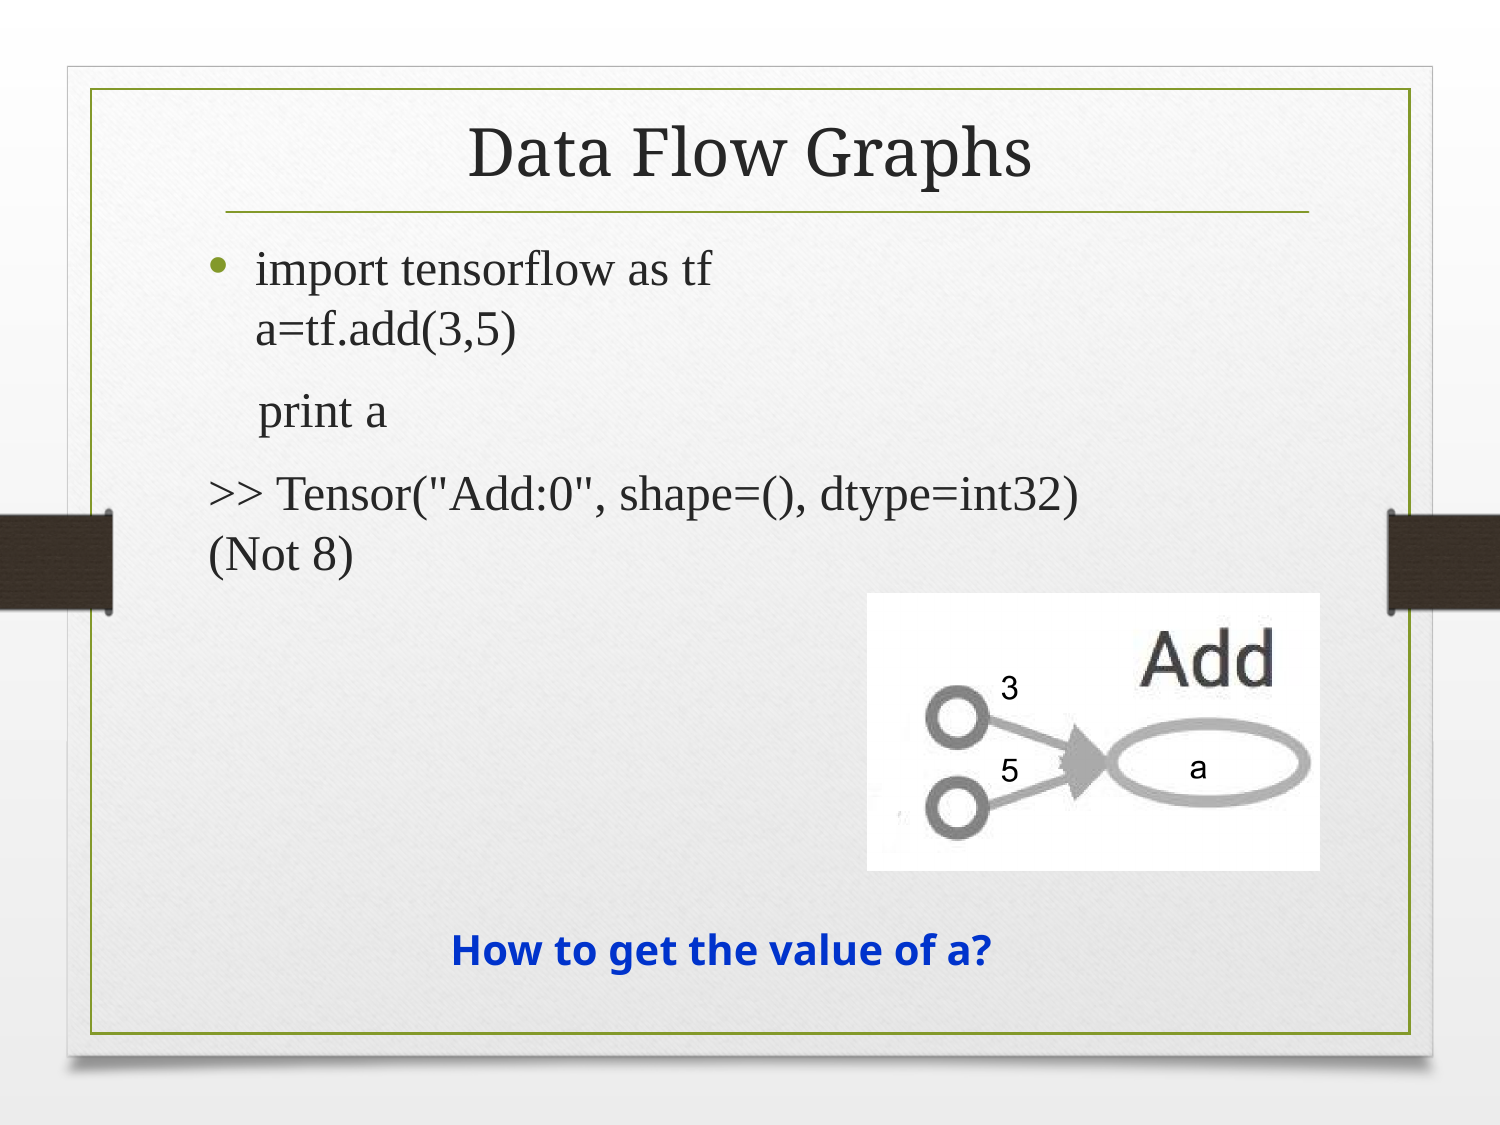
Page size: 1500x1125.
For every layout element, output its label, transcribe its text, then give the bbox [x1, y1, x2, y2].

list import tensorflow as tf a=tf.add(3,5) print a >> Tensor("Add:0", shape=(), dtype=int32) (Not 8) [193, 227, 1186, 974]
title Data Flow Graphs [193, 102, 1309, 197]
picture [0, 0, 1500, 1125]
text_box How to get the value of a? [435, 916, 1019, 982]
